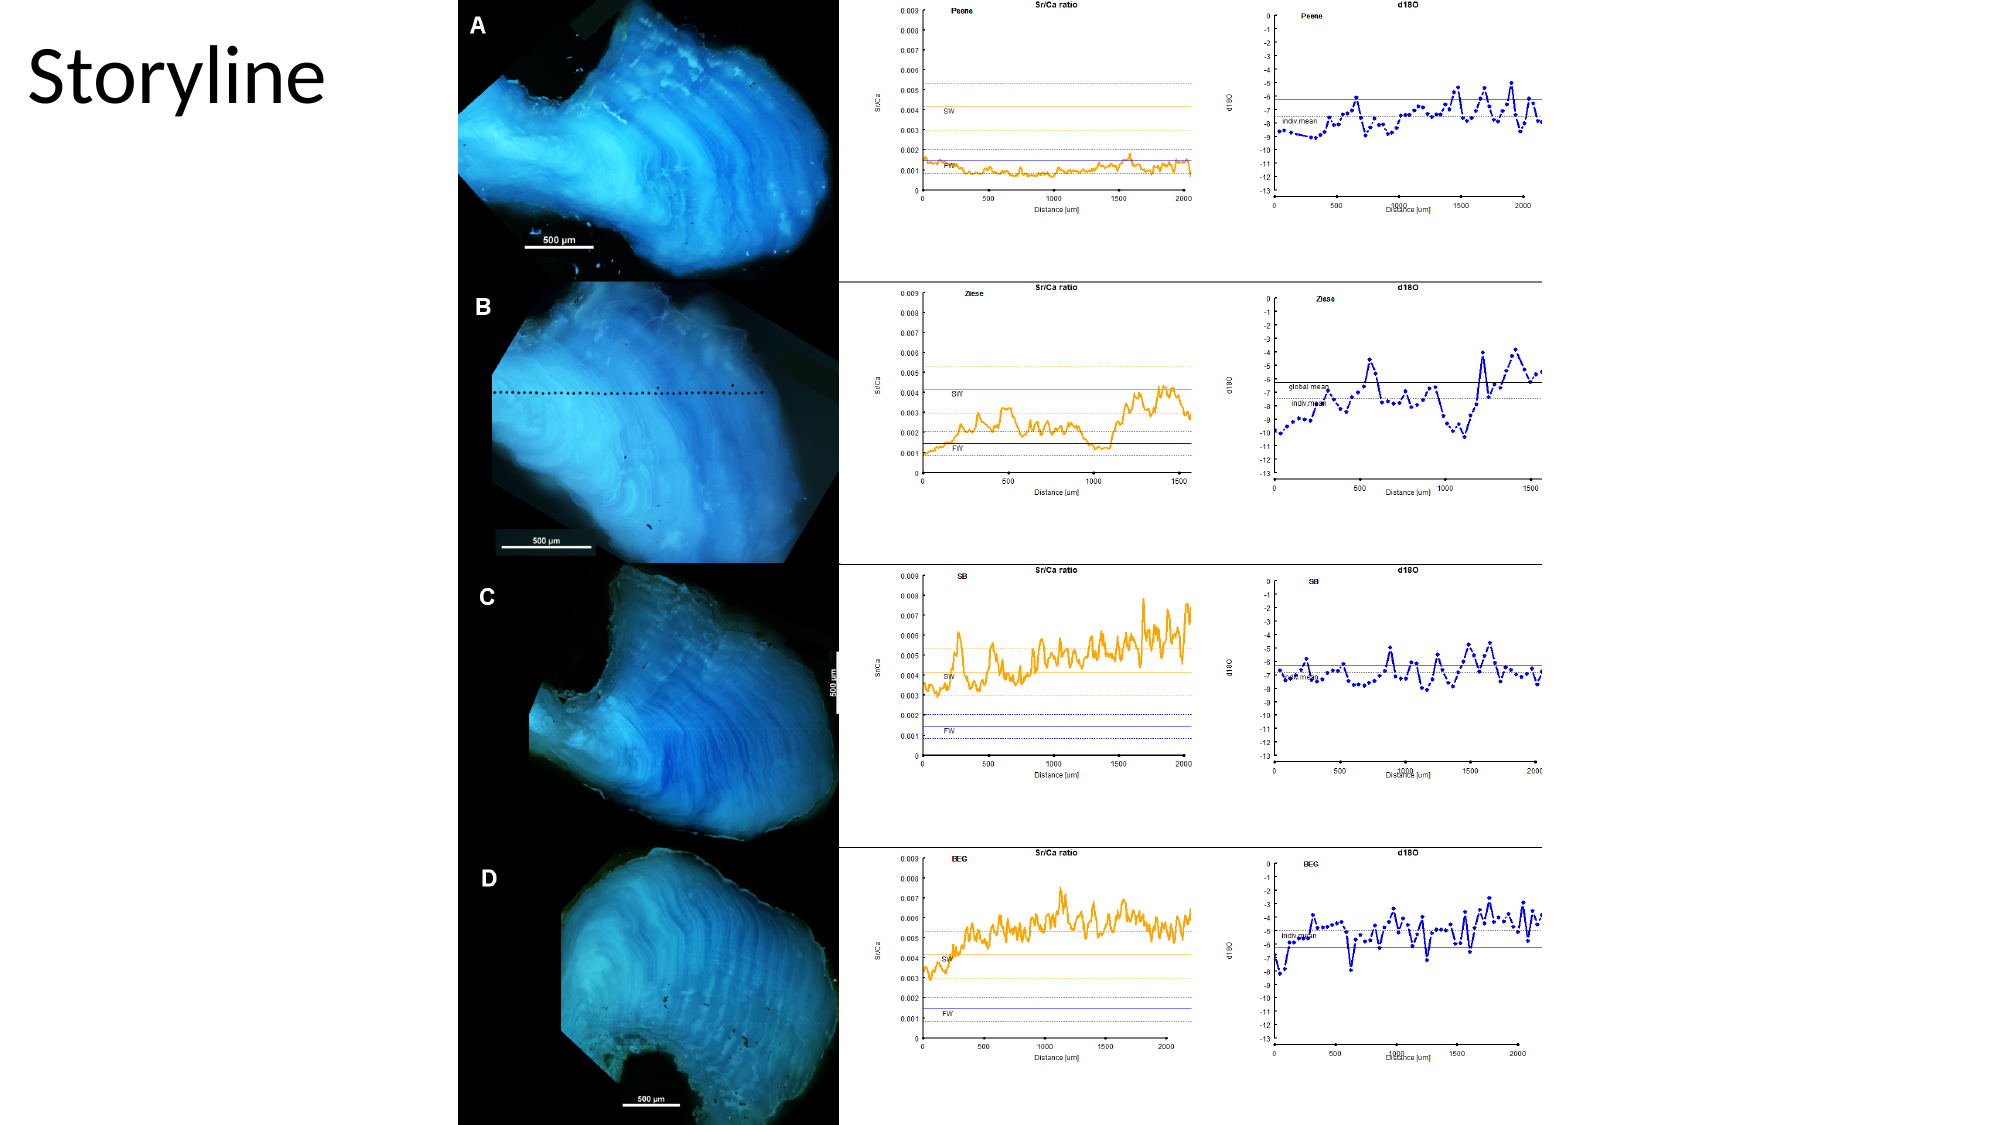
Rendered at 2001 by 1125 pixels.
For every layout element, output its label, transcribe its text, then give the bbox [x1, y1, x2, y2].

text_box Storyline [13, 13, 457, 128]
picture [457, 0, 1542, 1125]
